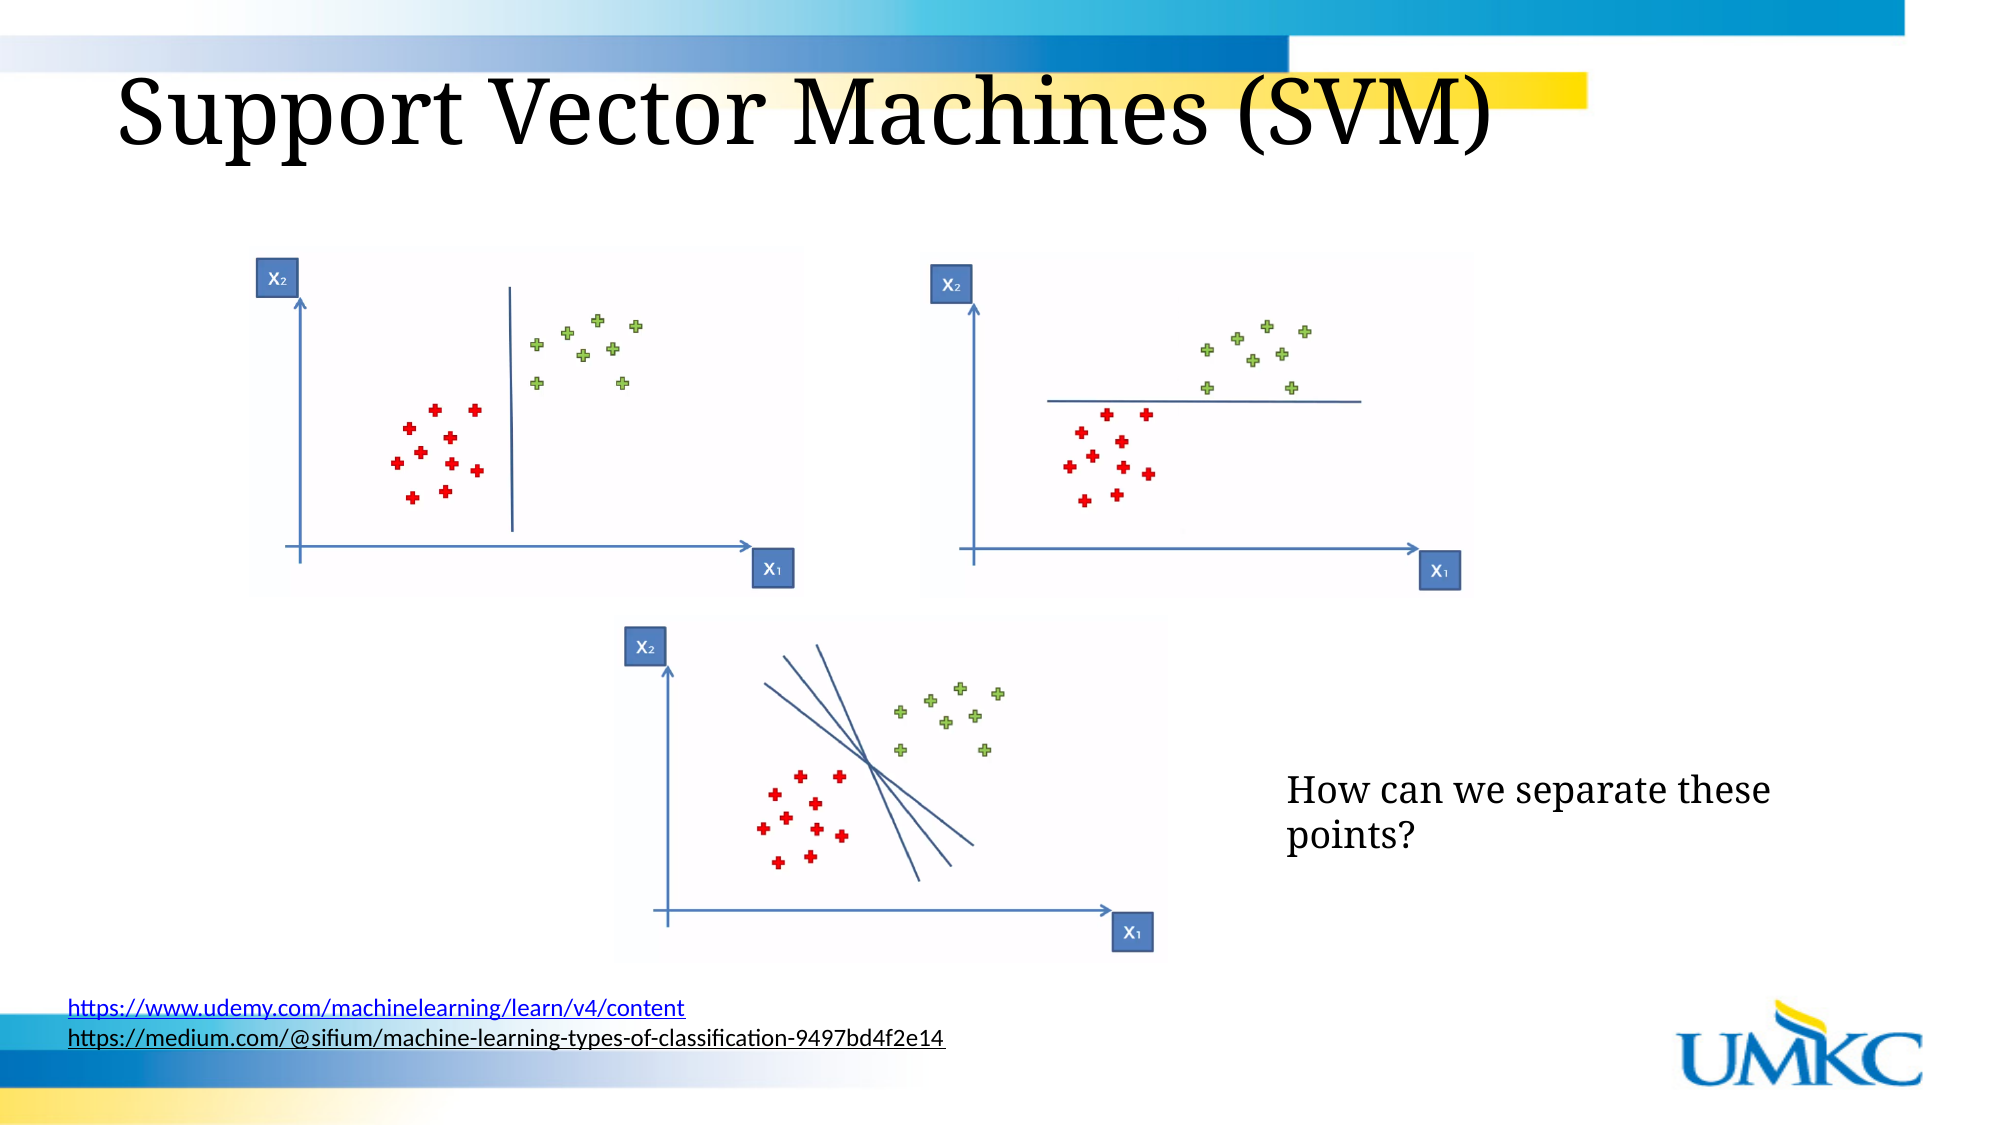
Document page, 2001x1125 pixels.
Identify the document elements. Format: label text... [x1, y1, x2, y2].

text_box How can we separate these points? [1271, 759, 1915, 864]
text_box Support Vector Machines (SVM) [99, 45, 1900, 233]
picture [0, 0, 2001, 1125]
text_box https://www.udemy.com/machinelearning/learn/v4/content https://medium.com/@sifium/machine-learning-types-of-classification-9497bd4f2e14 [52, 983, 1337, 1059]
